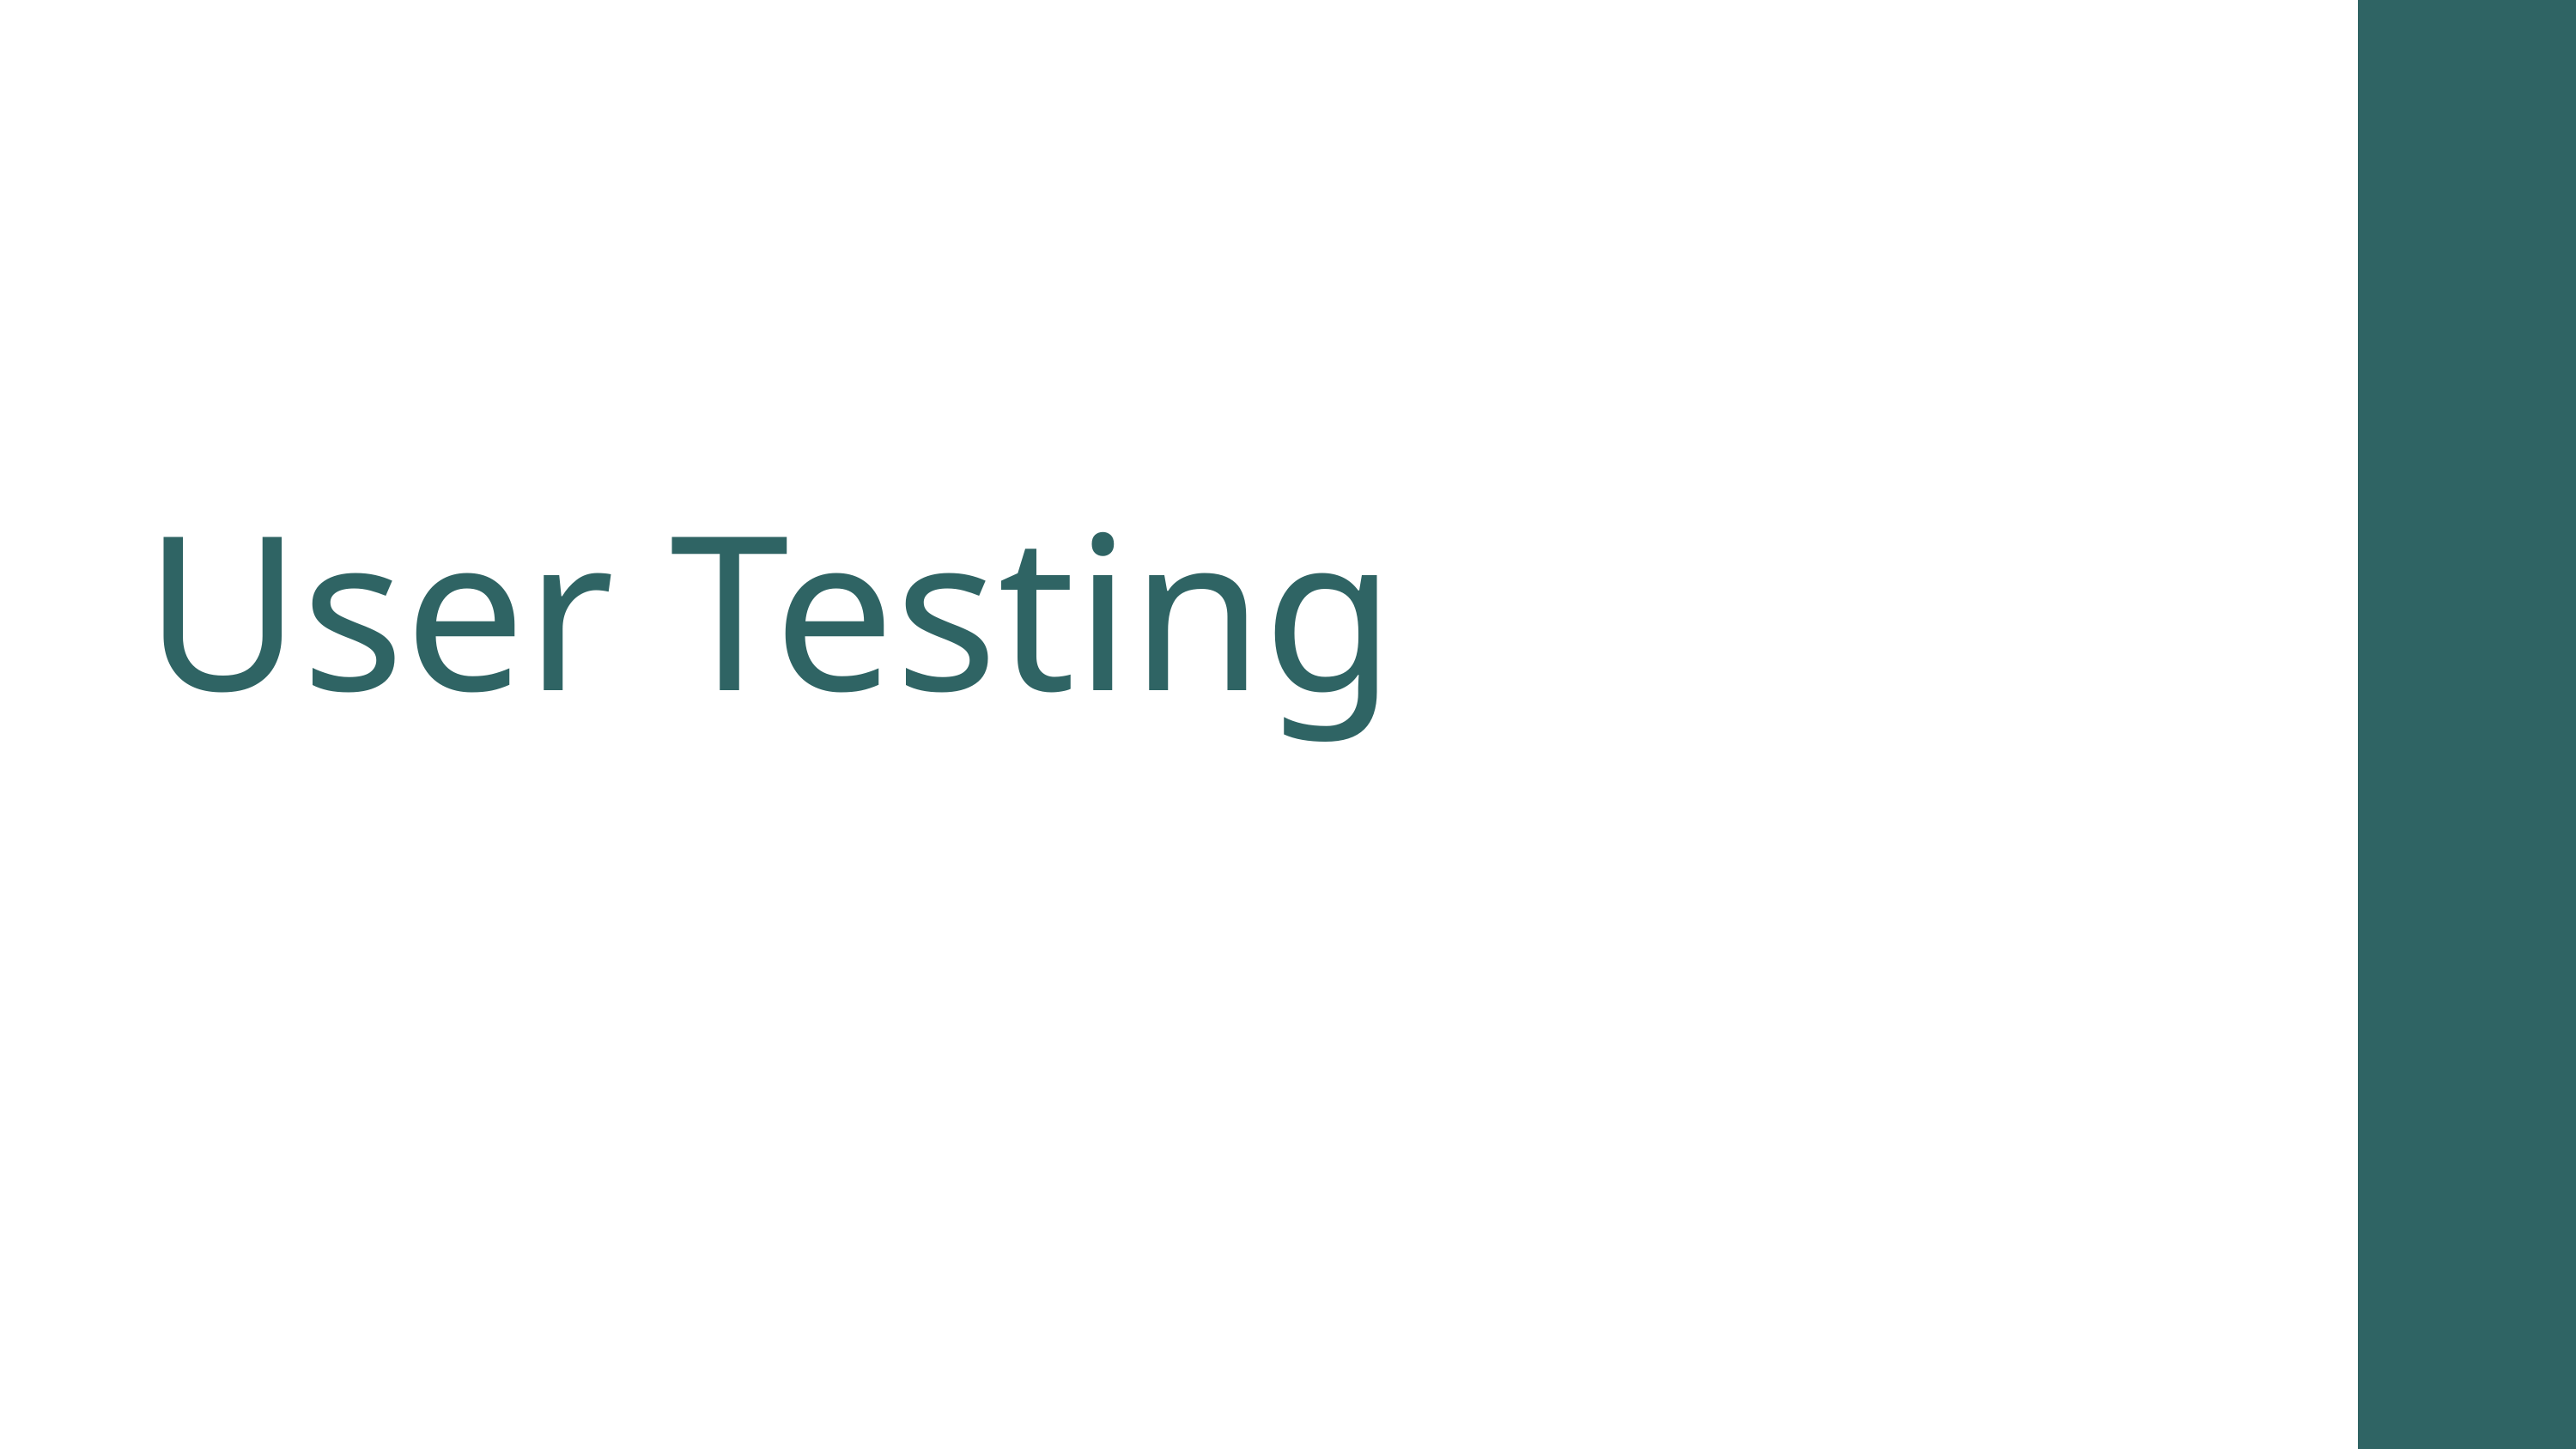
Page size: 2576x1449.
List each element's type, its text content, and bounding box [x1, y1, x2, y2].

text_box User Testing [144, 518, 2222, 734]
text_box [2357, 0, 2576, 1449]
